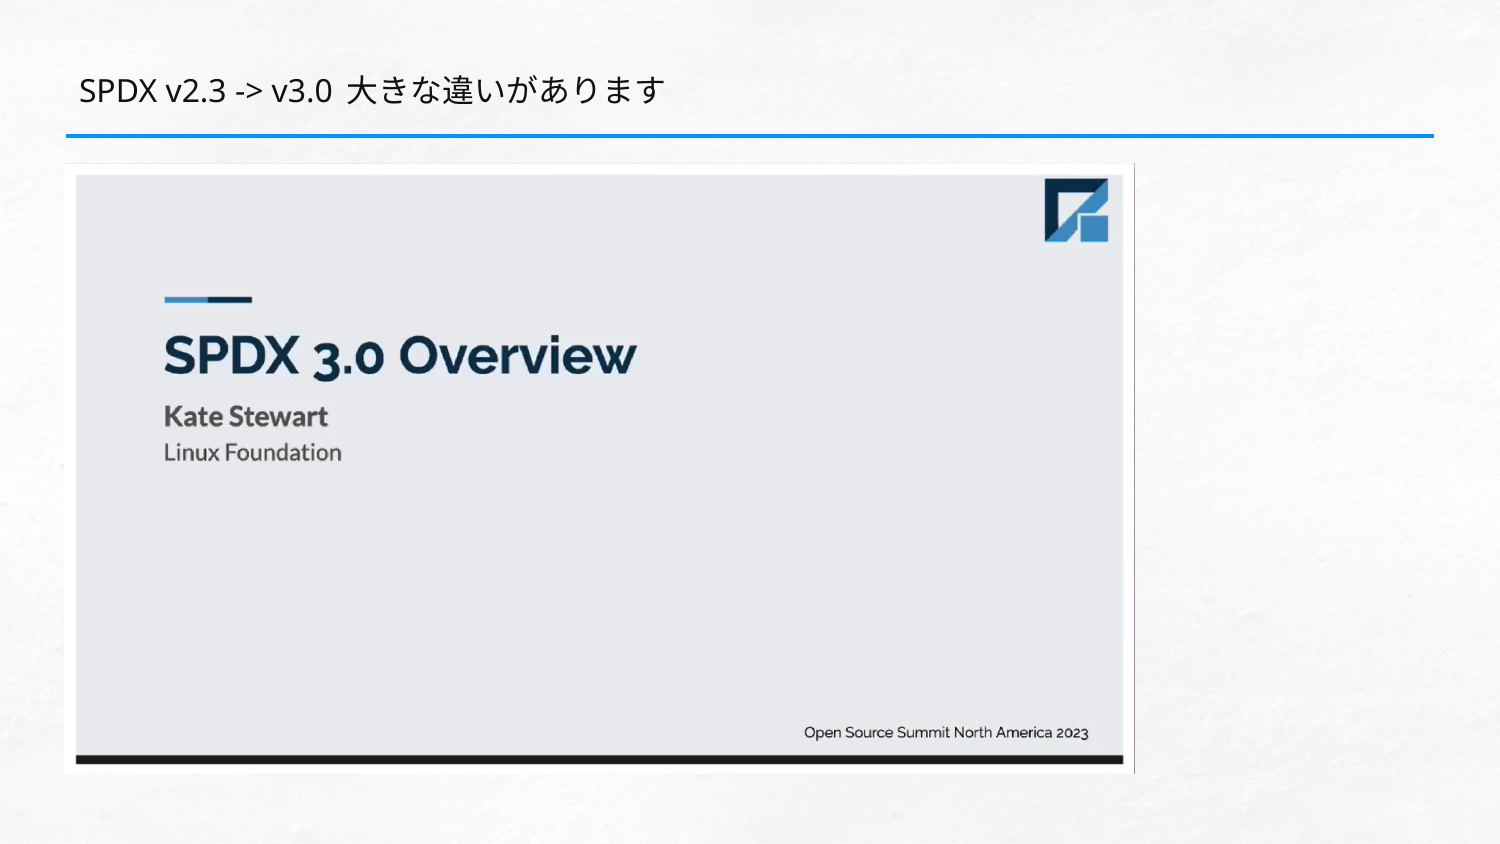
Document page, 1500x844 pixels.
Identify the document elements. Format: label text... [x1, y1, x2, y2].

picture [0, 0, 1500, 844]
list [63, 163, 1135, 774]
title SPDX v2.3 -> v3.0 大きな違いがあります [64, 55, 1444, 124]
